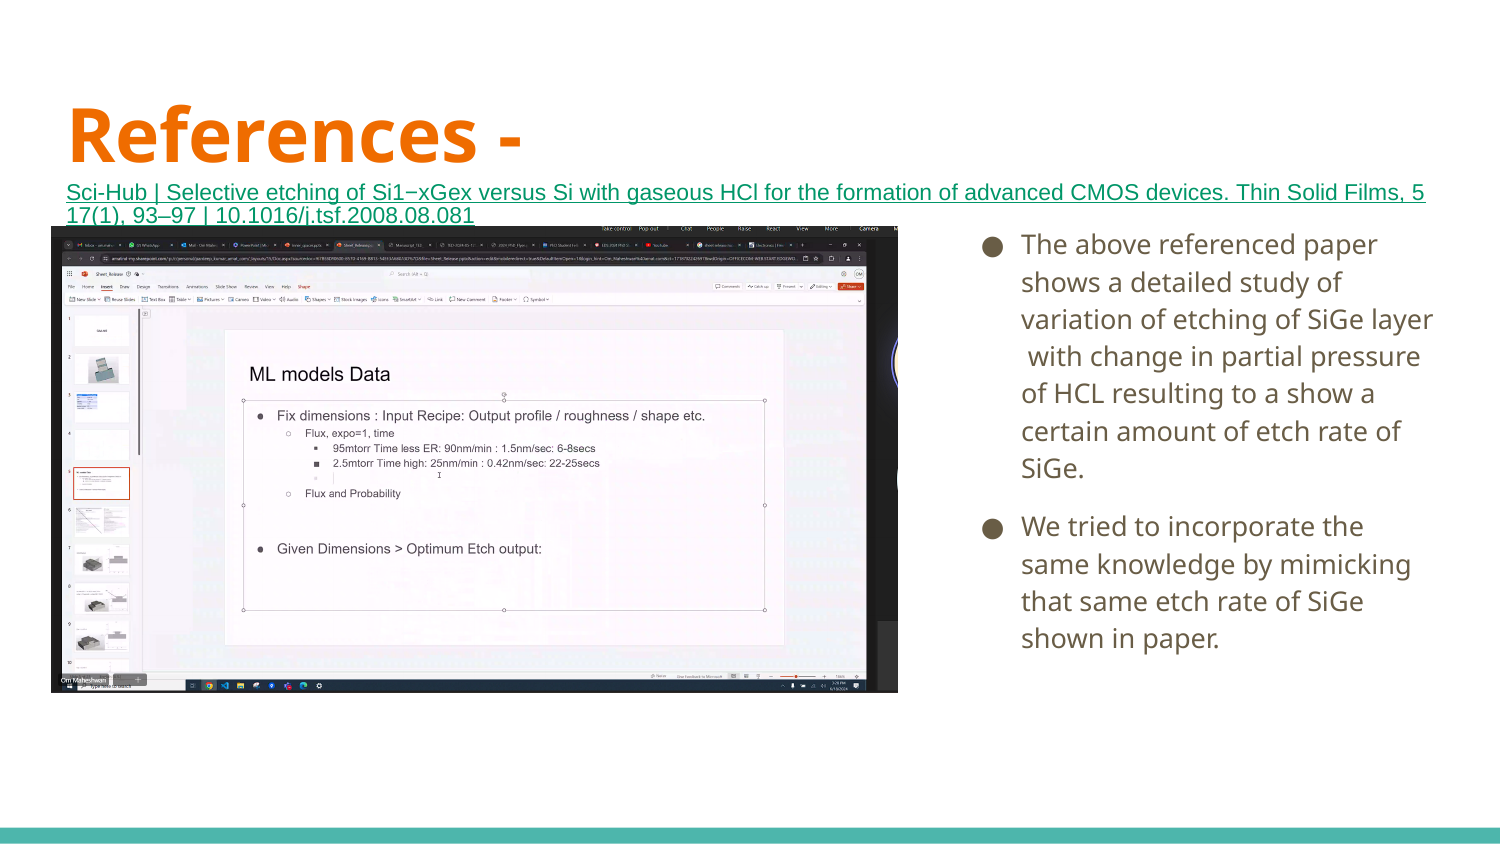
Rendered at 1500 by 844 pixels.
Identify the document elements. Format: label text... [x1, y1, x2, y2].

picture [50, 226, 898, 694]
title References - Sci-Hub | Selective etching of Si1−xGex versus Si with gaseous HCl for the formation of advanced CMOS devices. Thin Solid Films, 517(1), 93–97 | 10.1016/j.tsf.2008.08.081 [51, 72, 1449, 189]
list The above referenced paper shows a detailed study of variation of etching of SiGe layer with change in partial pressure of HCL resulting to a show a certain amount of etch rate of SiGe. We tried to incorporate the same knowledge by mimicking that same etch rate of SiGe shown in paper. [965, 207, 1449, 750]
